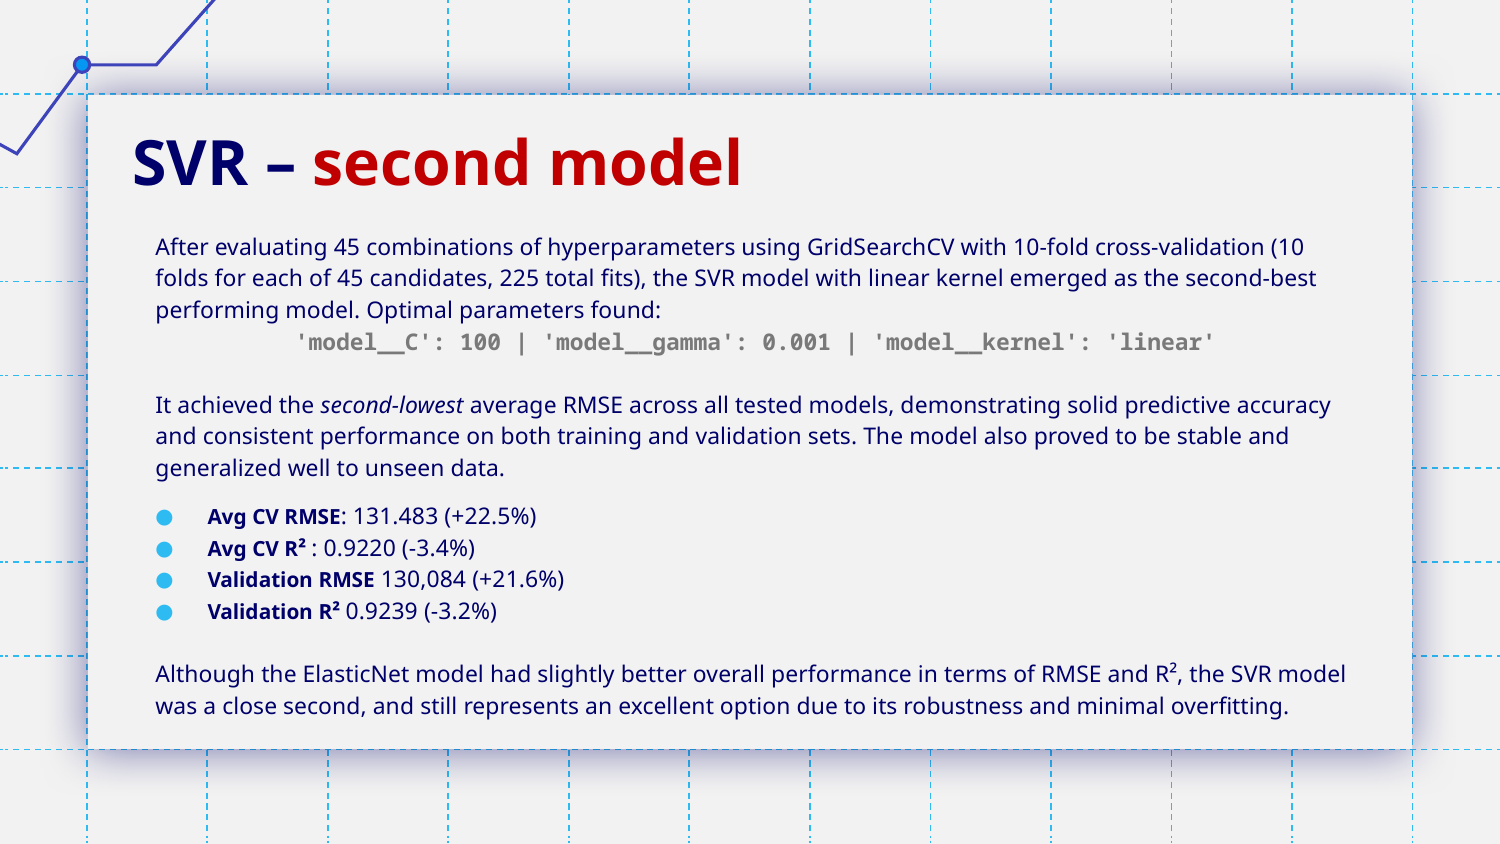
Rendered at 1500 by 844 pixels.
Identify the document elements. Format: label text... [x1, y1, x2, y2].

subtitle After evaluating 45 combinations of hyperparameters using GridSearchCV with 10-fold cross-validation (10 folds for each of 45 candidates, 225 total fits), the SVR model with linear kernel emerged as the second-best performing model. Optimal parameters found: 'model__C': 100 | 'model__gamma': 0.001 | 'model__kernel': 'linear' It achieved the second-lowest average RMSE across all tested models, demonstrating solid predictive accuracy and consistent performance on both training and validation sets. The model also proved to be stable and generalized well to unseen data. Avg CV RMSE: 131.483 (+22.5%) Avg CV R² : 0.9220 (-3.4%) Validation RMSE 130,084 (+21.6%) Validation R² 0.9239 (-3.2%) Although the ElasticNet model had slightly better overall performance in terms of RMSE and R², the SVR model was a close second, and still represents an excellent option due to its robustness and minimal overfitting. [117, 213, 1371, 724]
title SVR – second model [117, 108, 1383, 203]
